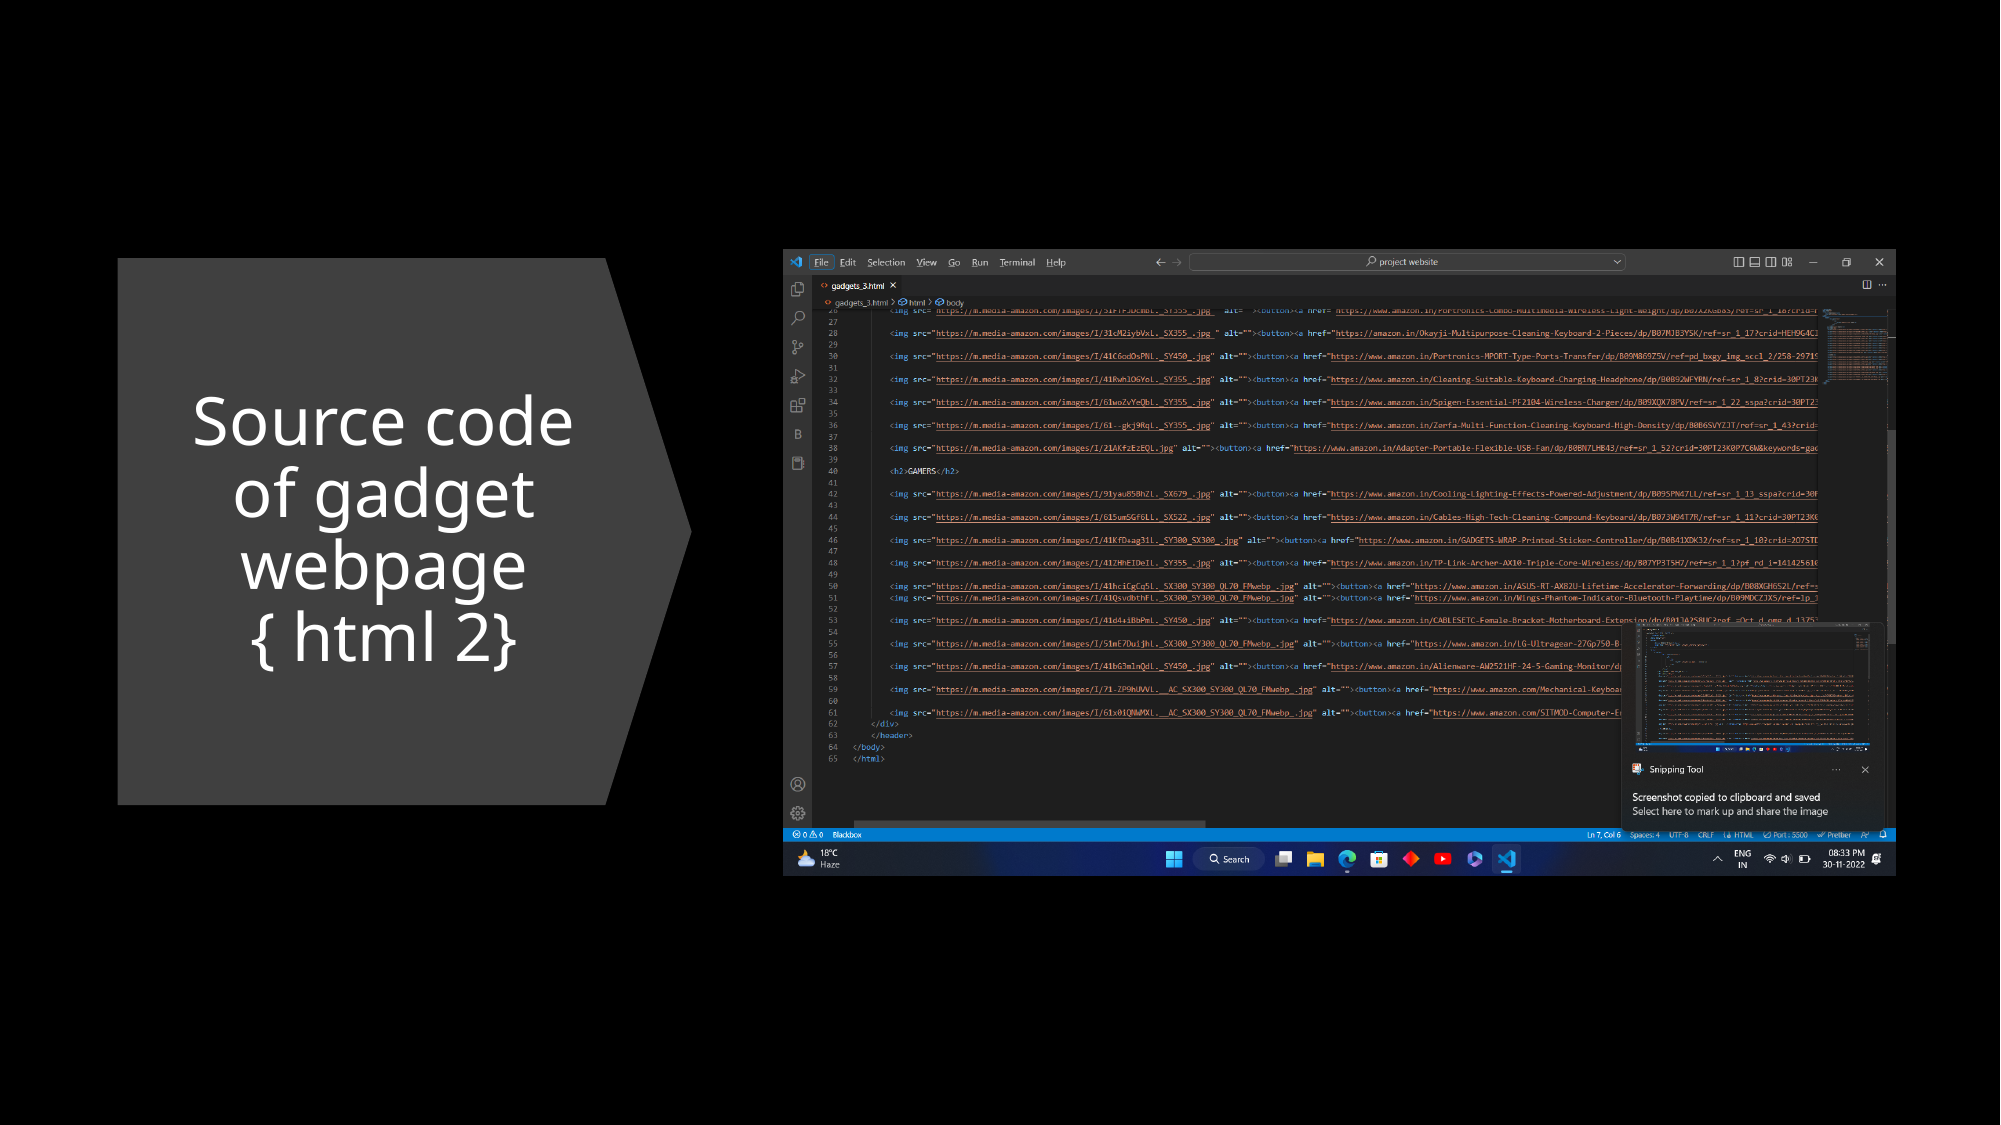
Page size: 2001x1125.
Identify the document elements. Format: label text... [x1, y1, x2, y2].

title Source code of gadget webpage { html 2} [168, 322, 601, 741]
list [783, 249, 1897, 876]
text_box [117, 258, 692, 806]
